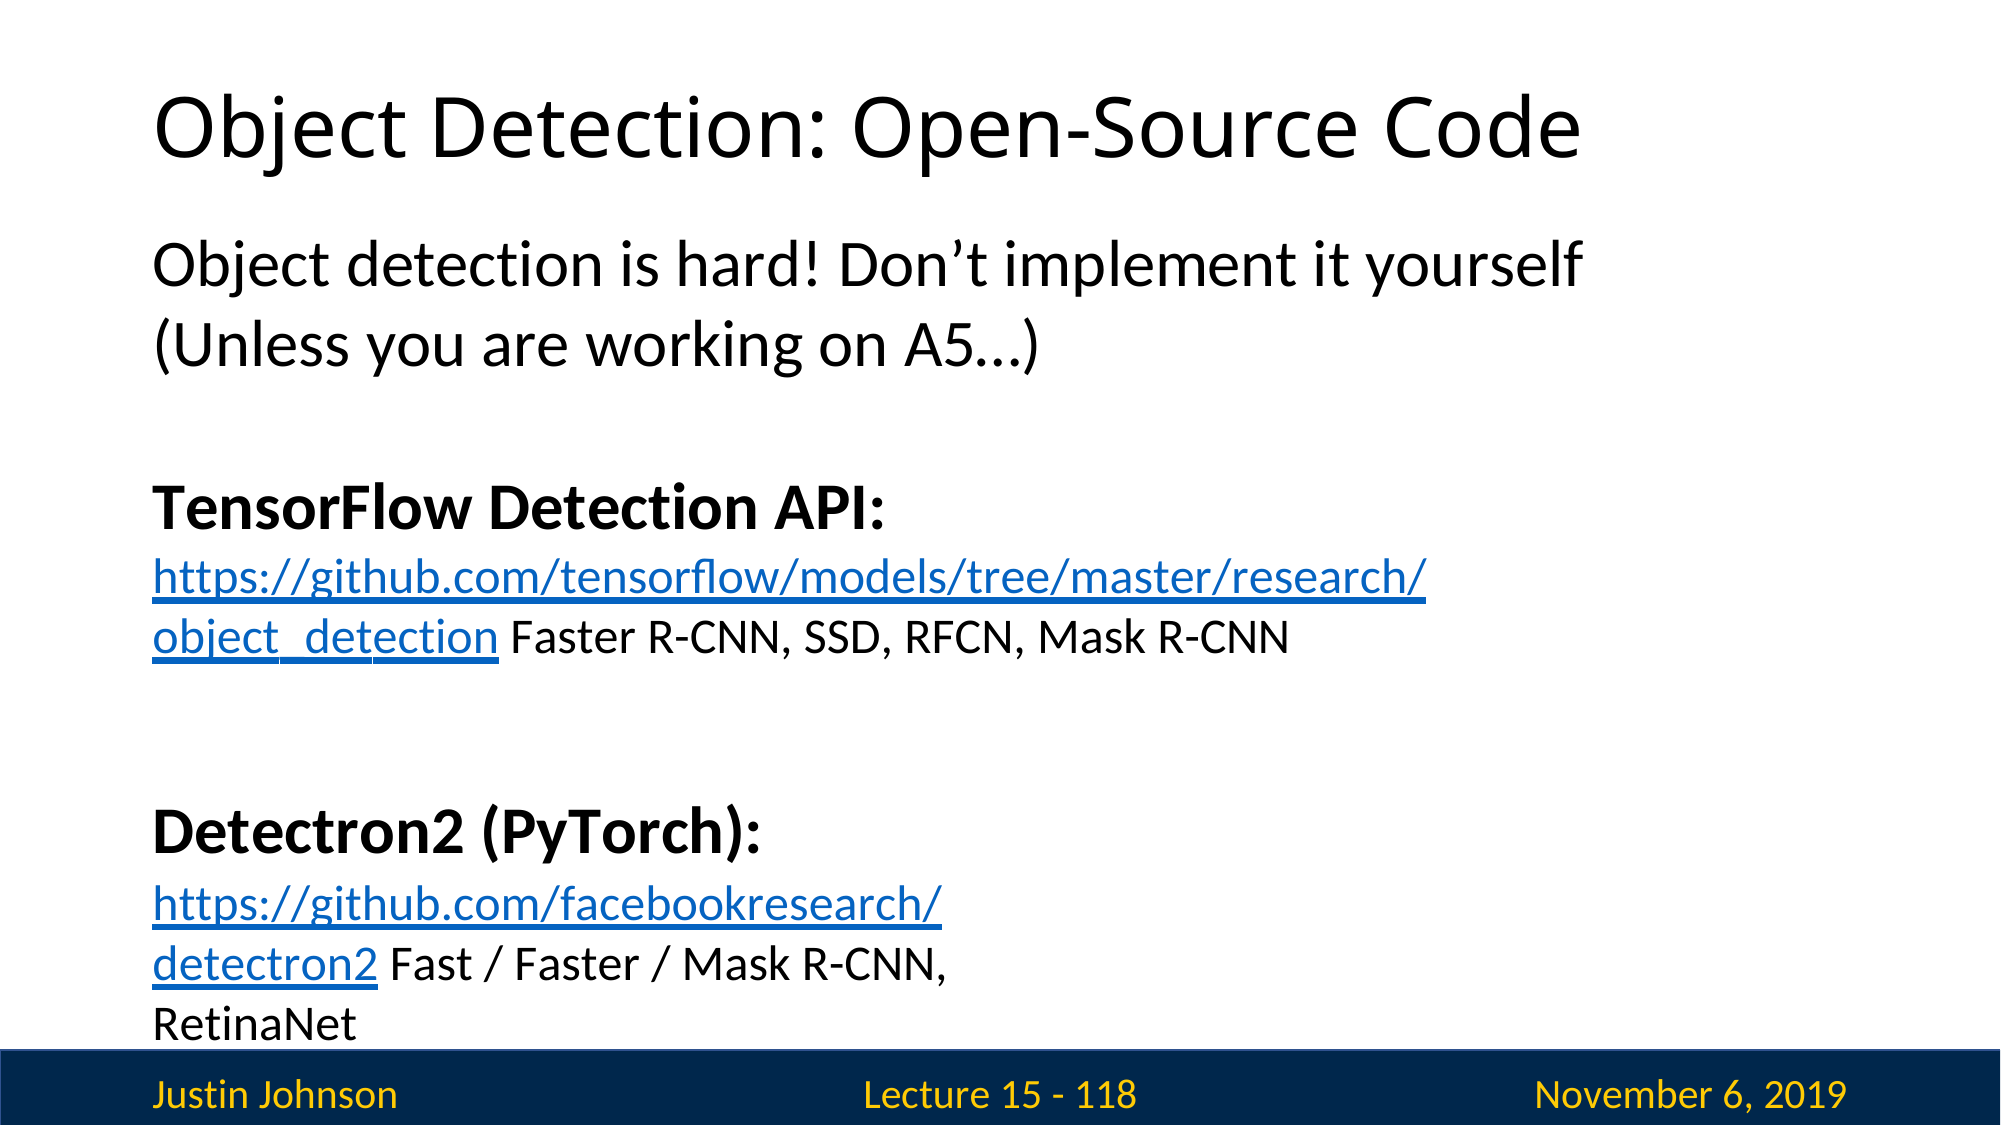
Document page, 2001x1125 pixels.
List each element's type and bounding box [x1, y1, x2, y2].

slide_number [1532, 1066, 1850, 1125]
title [73, 41, 1927, 262]
slide_number [861, 1067, 1141, 1125]
footer [150, 1066, 400, 1125]
text_box [150, 220, 1768, 1050]
